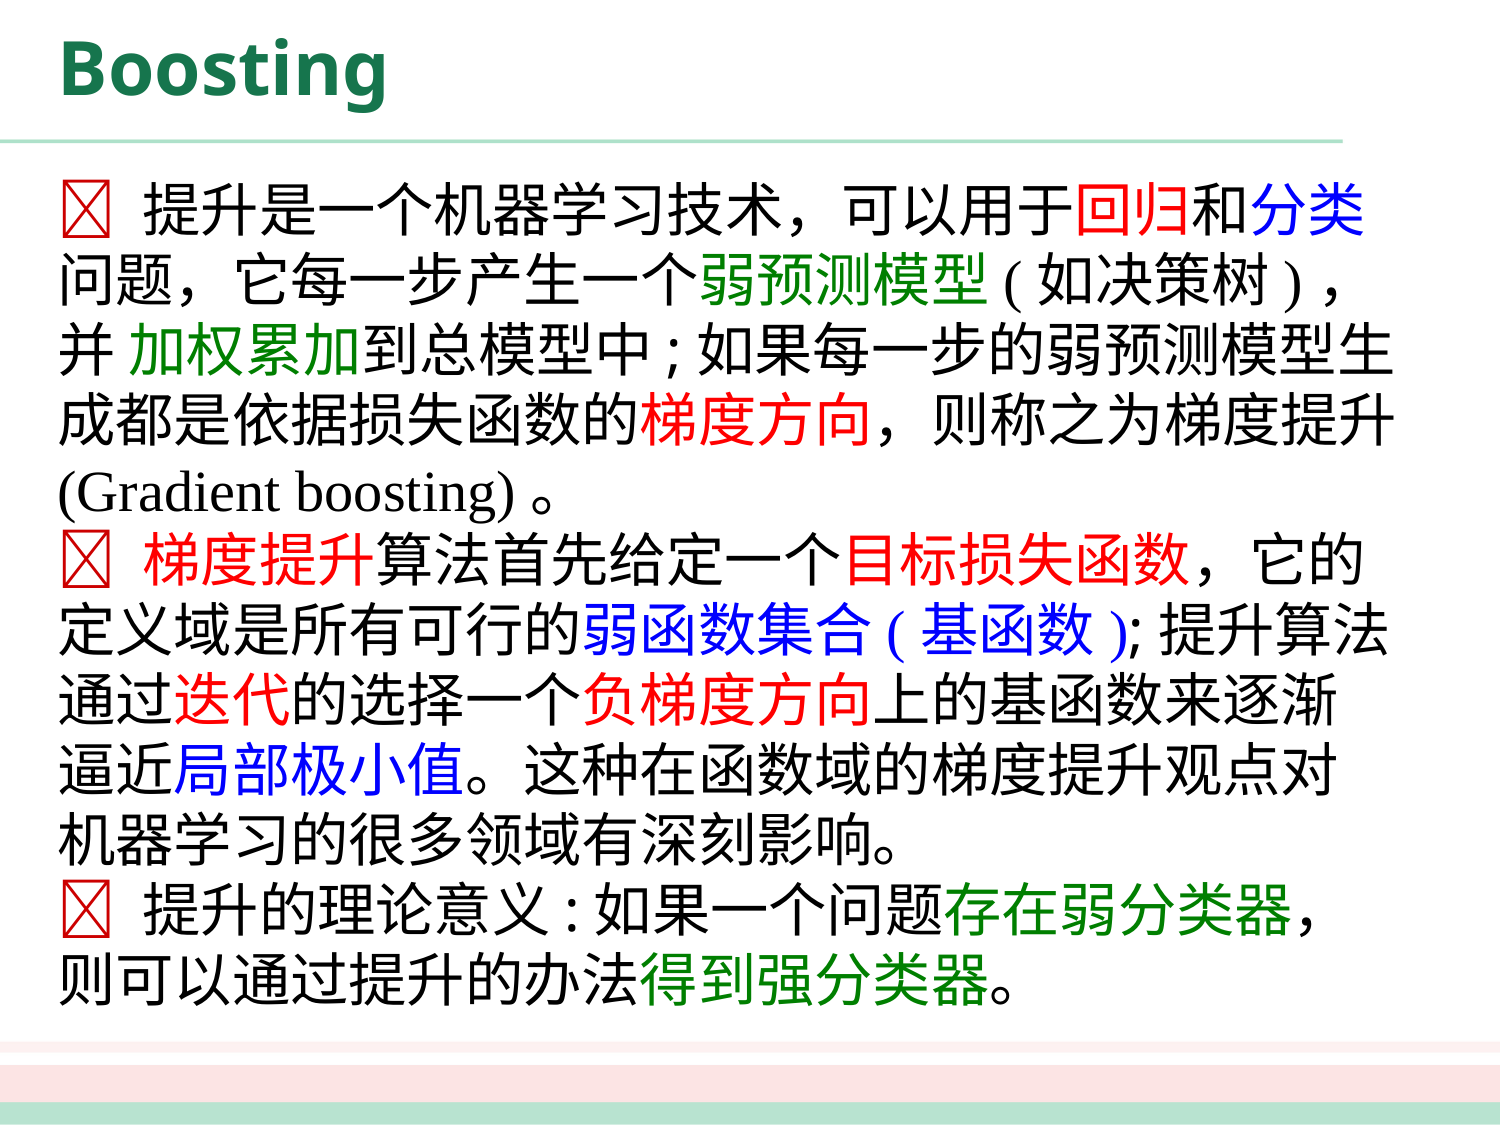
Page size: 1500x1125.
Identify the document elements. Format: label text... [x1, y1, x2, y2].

picture [0, 0, 1500, 1125]
text_box  提升是一个机器学习技术，可以用于回归和分类问题，它每一步产生一个弱预测模型(如决策树)，并 加权累加到总模型中;如果每一步的弱预测模型生成都是依据损失函数的梯度方向，则称之为梯度提升(Gradient boosting)。  梯度提升算法首先给定一个目标损失函数，它的定义域是所有可行的弱函数集合(基函数);提升算法 通过迭代的选择一个负梯度方向上的基函数来逐渐 逼近局部极小值。这种在函数域的梯度提升观点对 机器学习的很多领域有深刻影响。  提升的理论意义:如果一个问题存在弱分类器，则可以通过提升的办法得到强分类器。 [42, 166, 1420, 1021]
title Boosting [42, 7, 1337, 135]
